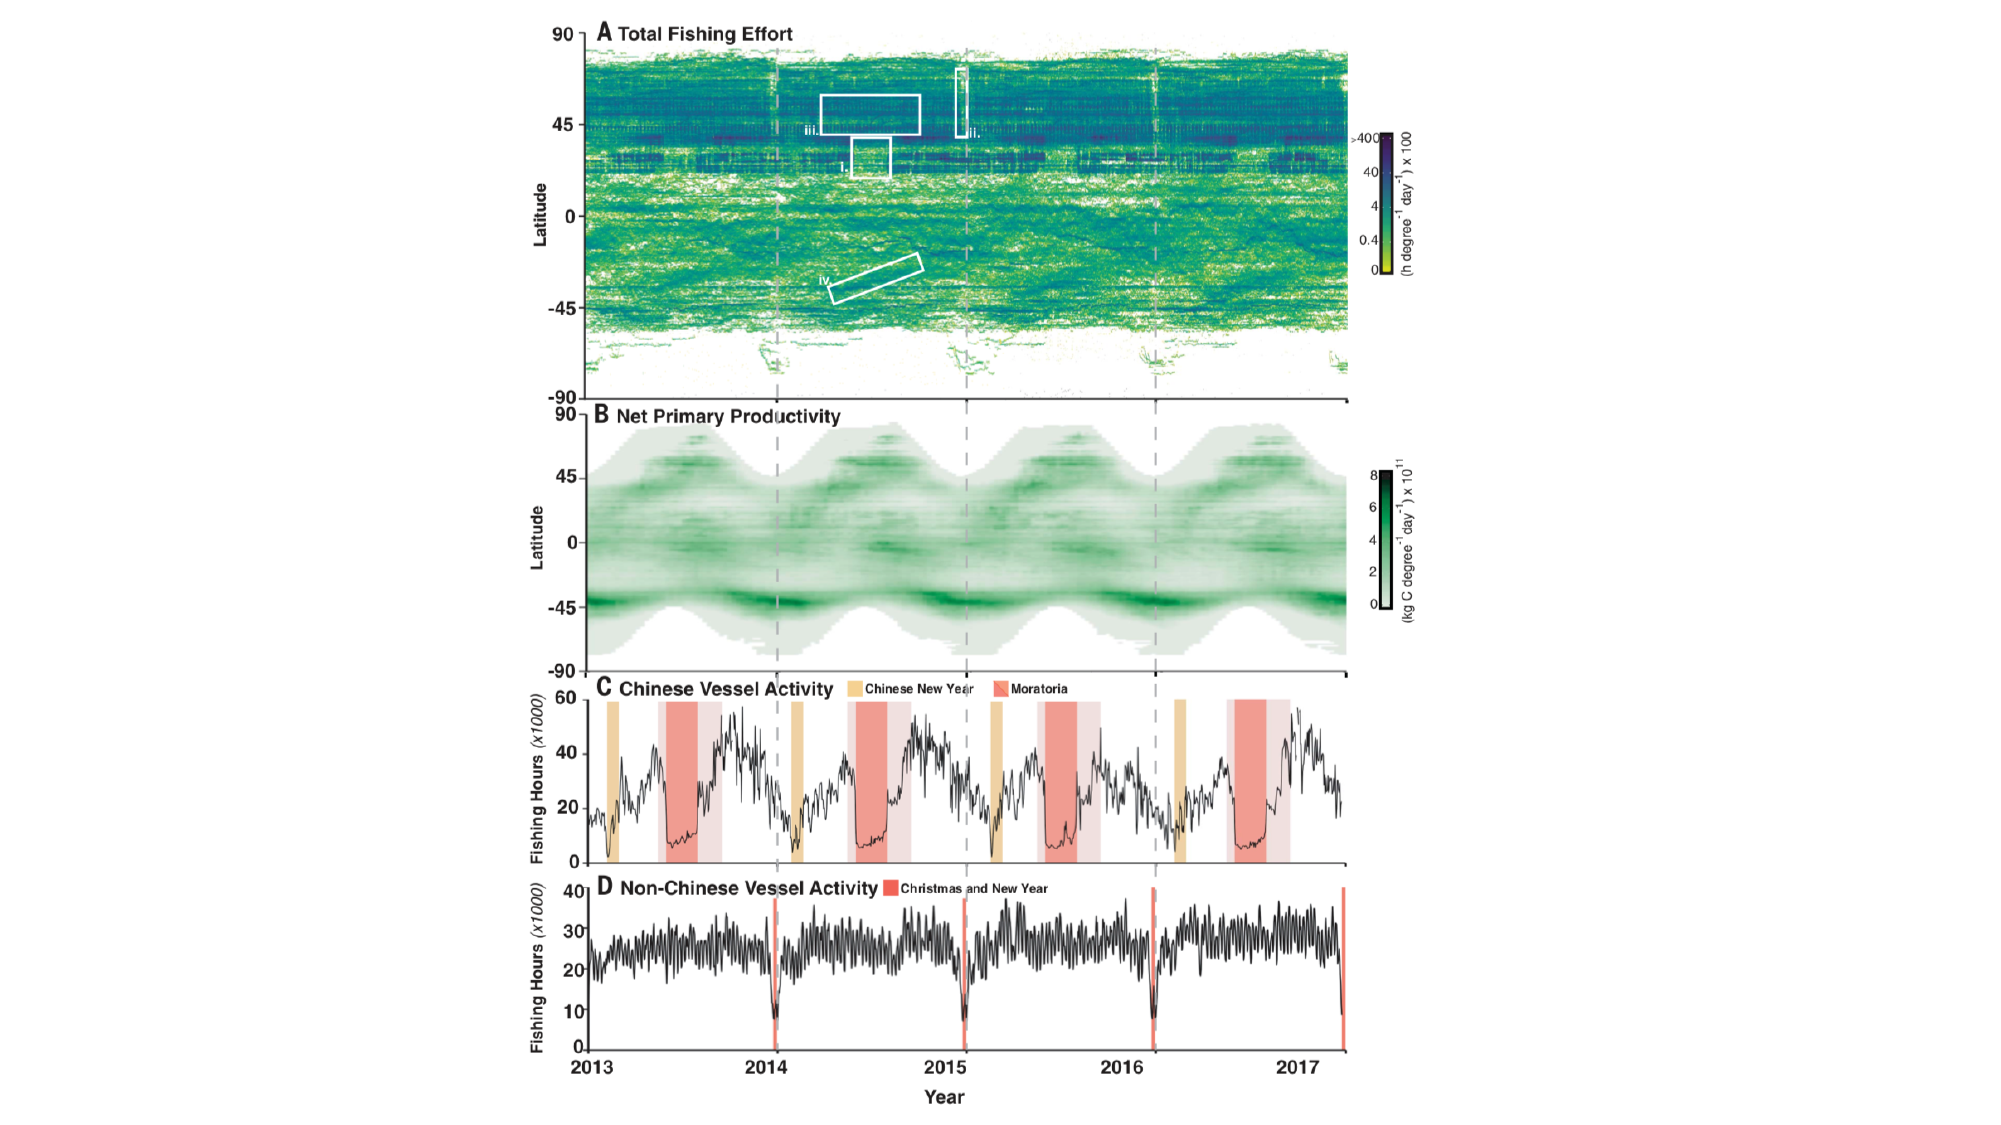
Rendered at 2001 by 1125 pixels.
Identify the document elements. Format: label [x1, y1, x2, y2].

picture [513, 0, 1432, 1125]
